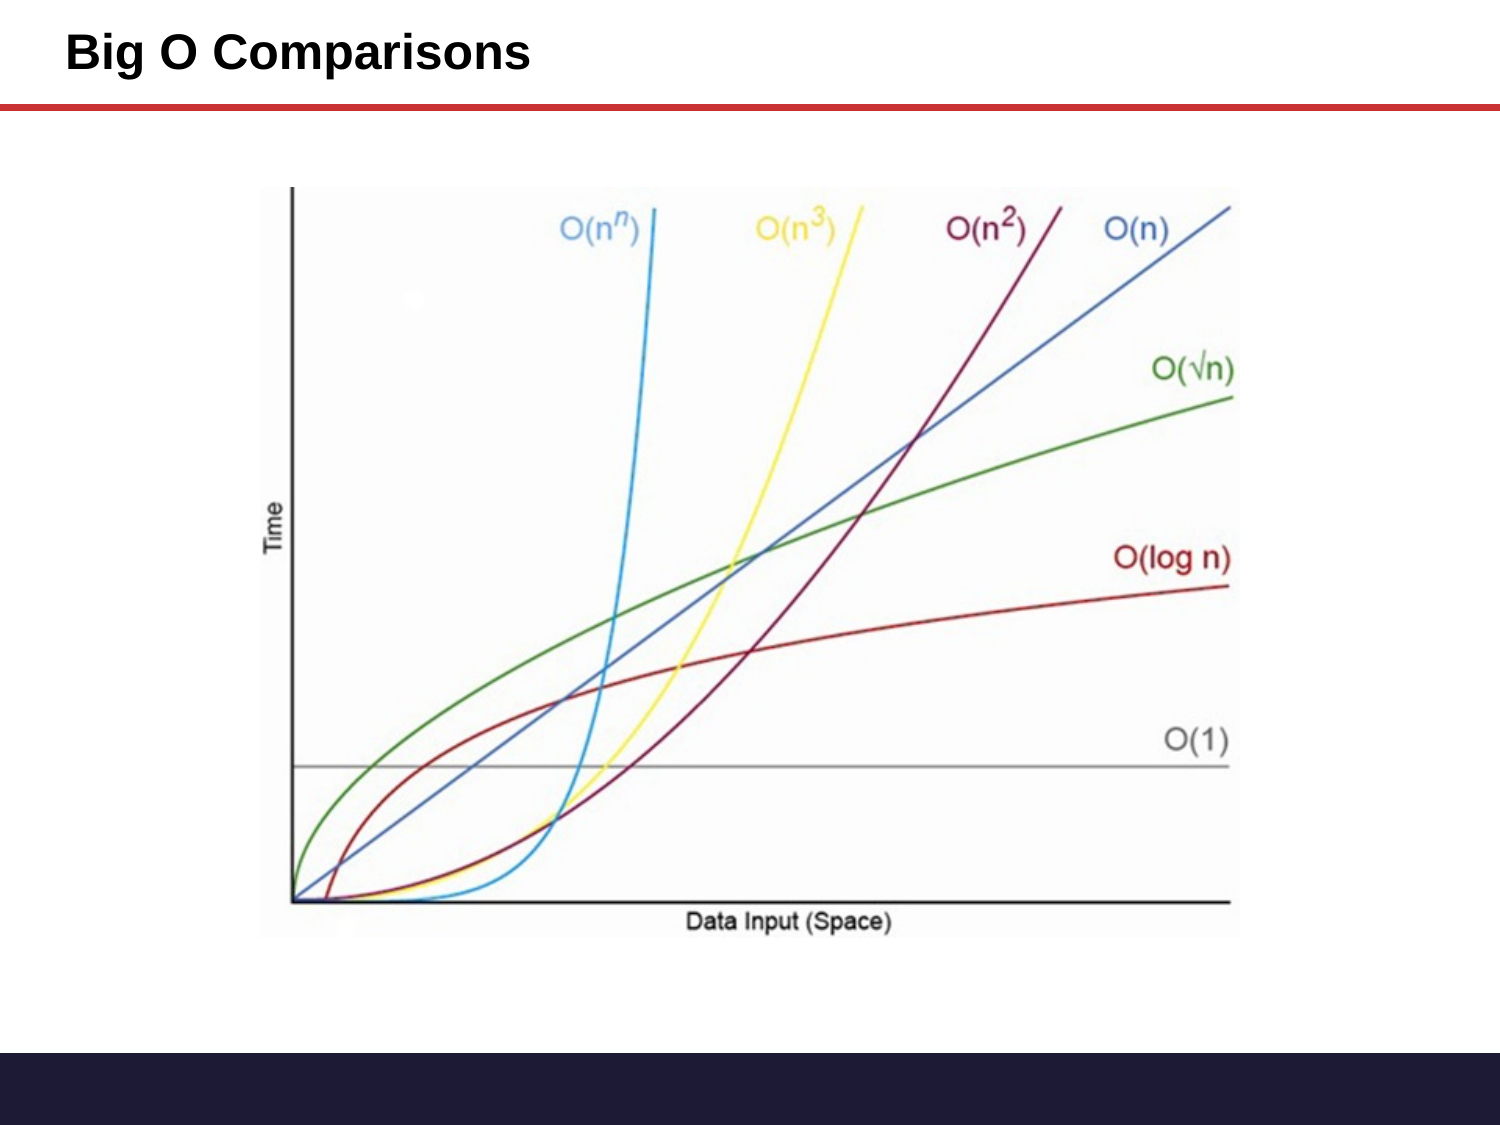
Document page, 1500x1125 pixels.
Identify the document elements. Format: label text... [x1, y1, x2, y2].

title Big O Comparisons [50, 0, 948, 108]
picture [260, 187, 1240, 938]
